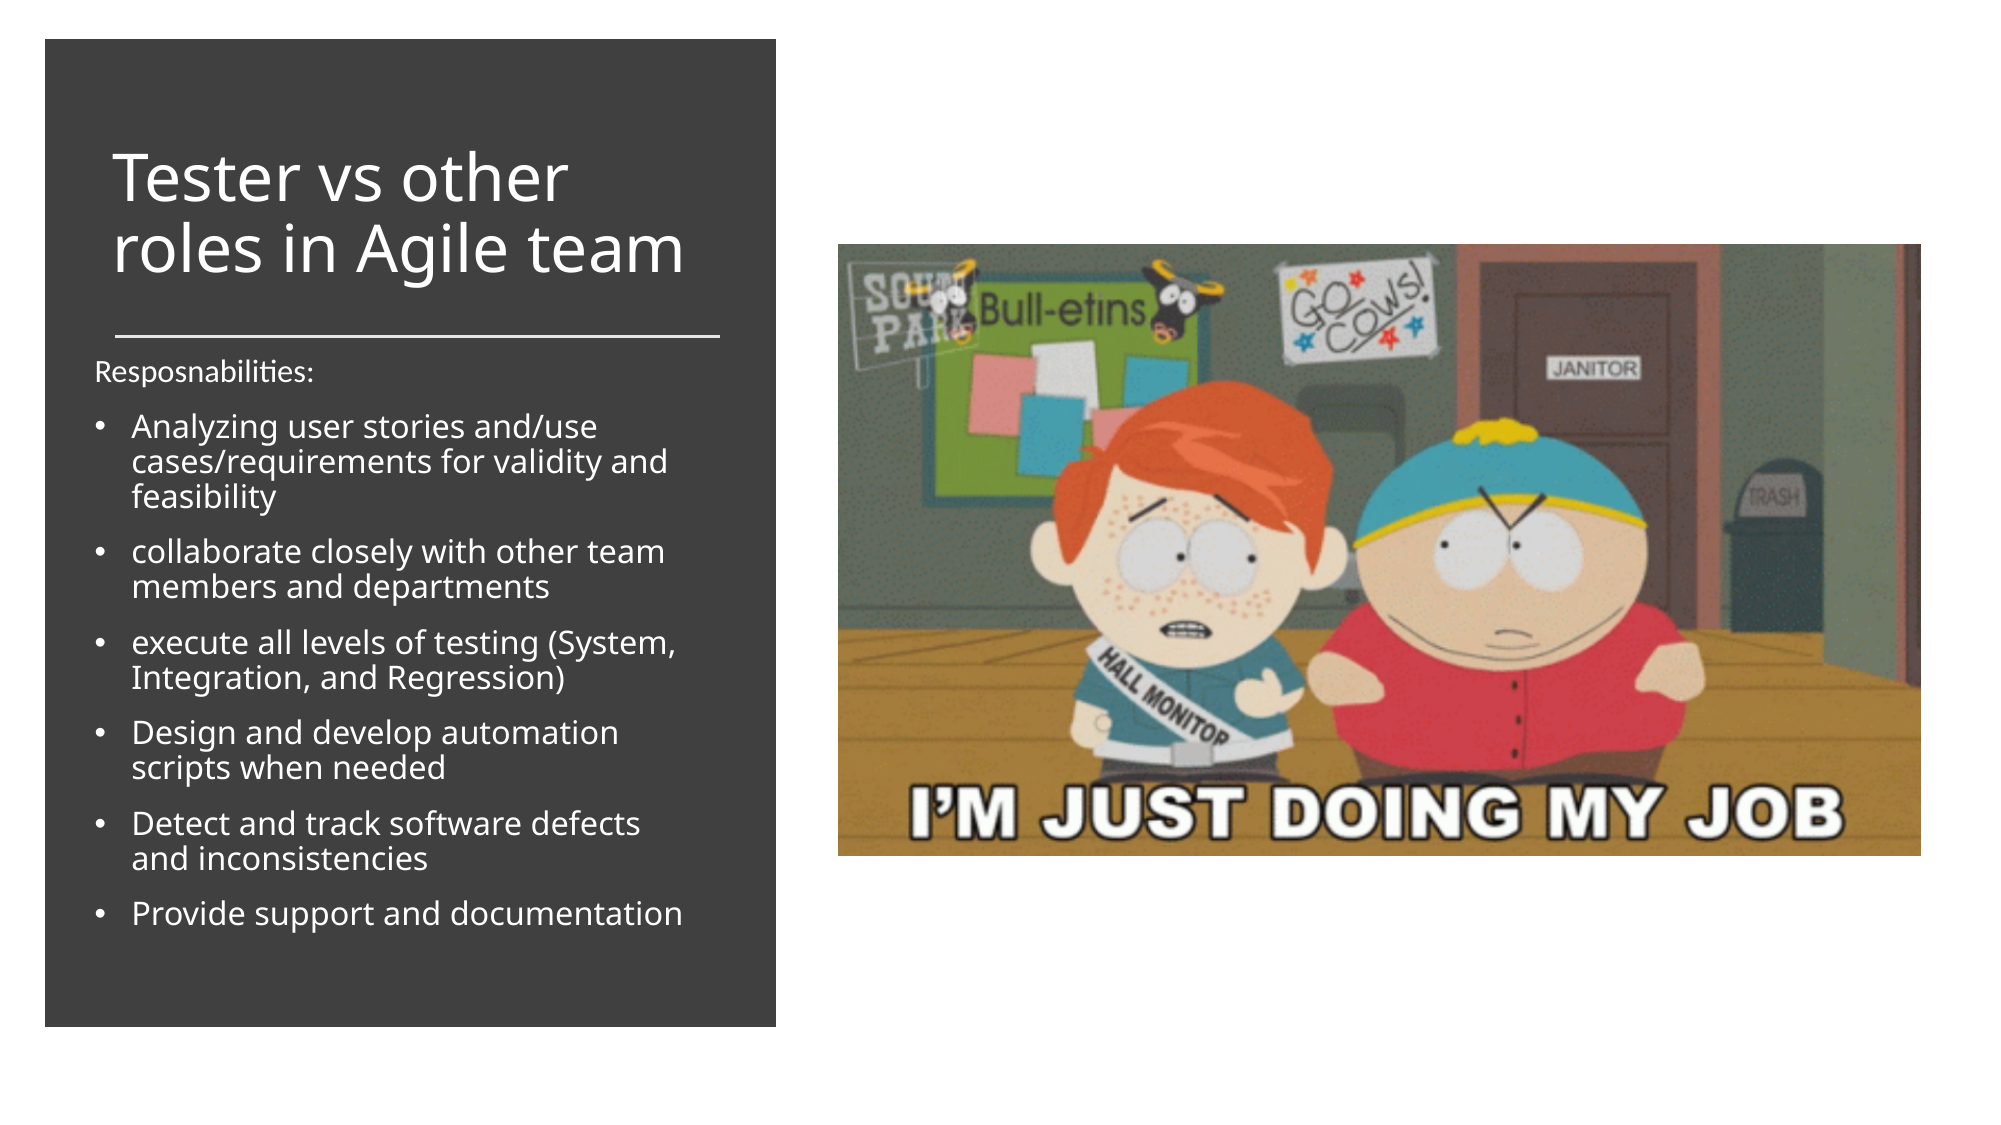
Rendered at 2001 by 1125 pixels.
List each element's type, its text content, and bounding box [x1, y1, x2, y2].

list Resposnabilities: Analyzing user stories and/use cases/requirements for validity and feasibility collaborate closely with other team members and departments execute all levels of testing (System, Integration, and Regression) Design and develop automation scripts when needed Detect and track software defects and inconsistencies Provide support and documentation [79, 347, 707, 967]
text_box [54, 49, 767, 1018]
picture [838, 244, 1921, 856]
title Tester vs other roles in Agile team [97, 105, 725, 326]
